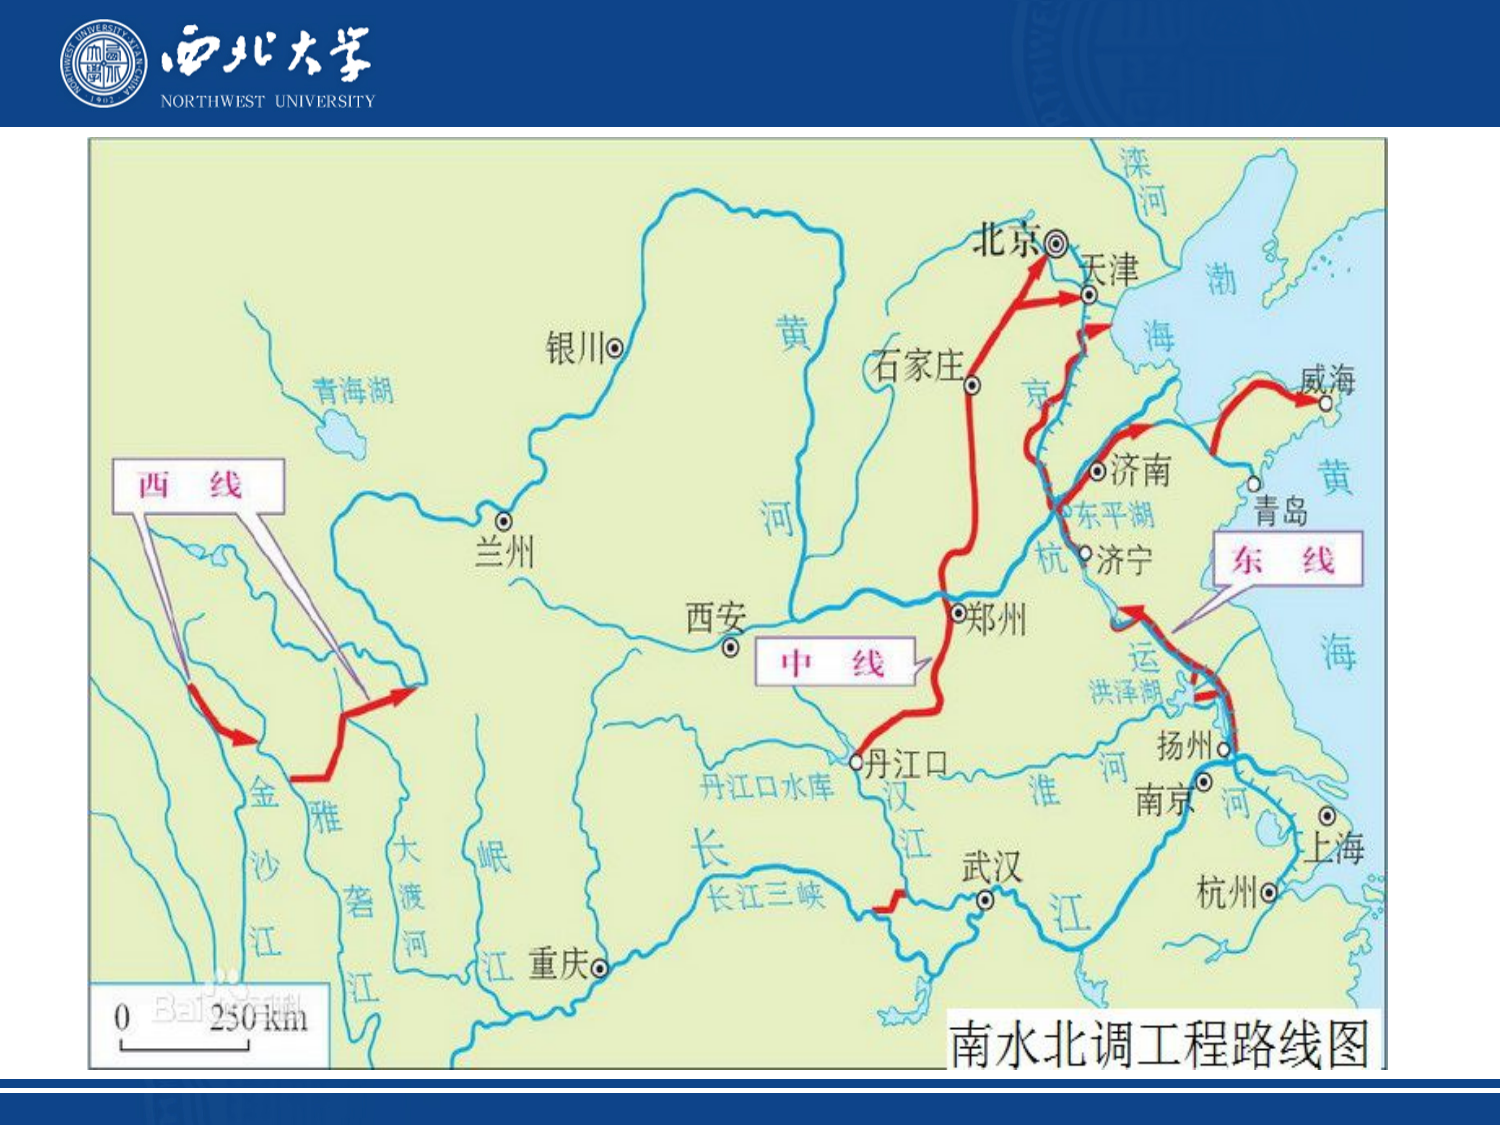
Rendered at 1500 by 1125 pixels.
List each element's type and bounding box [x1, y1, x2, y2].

picture [0, 1079, 1500, 1088]
picture [87, 137, 1388, 1070]
picture [0, 0, 1500, 127]
picture [0, 1093, 1500, 1125]
